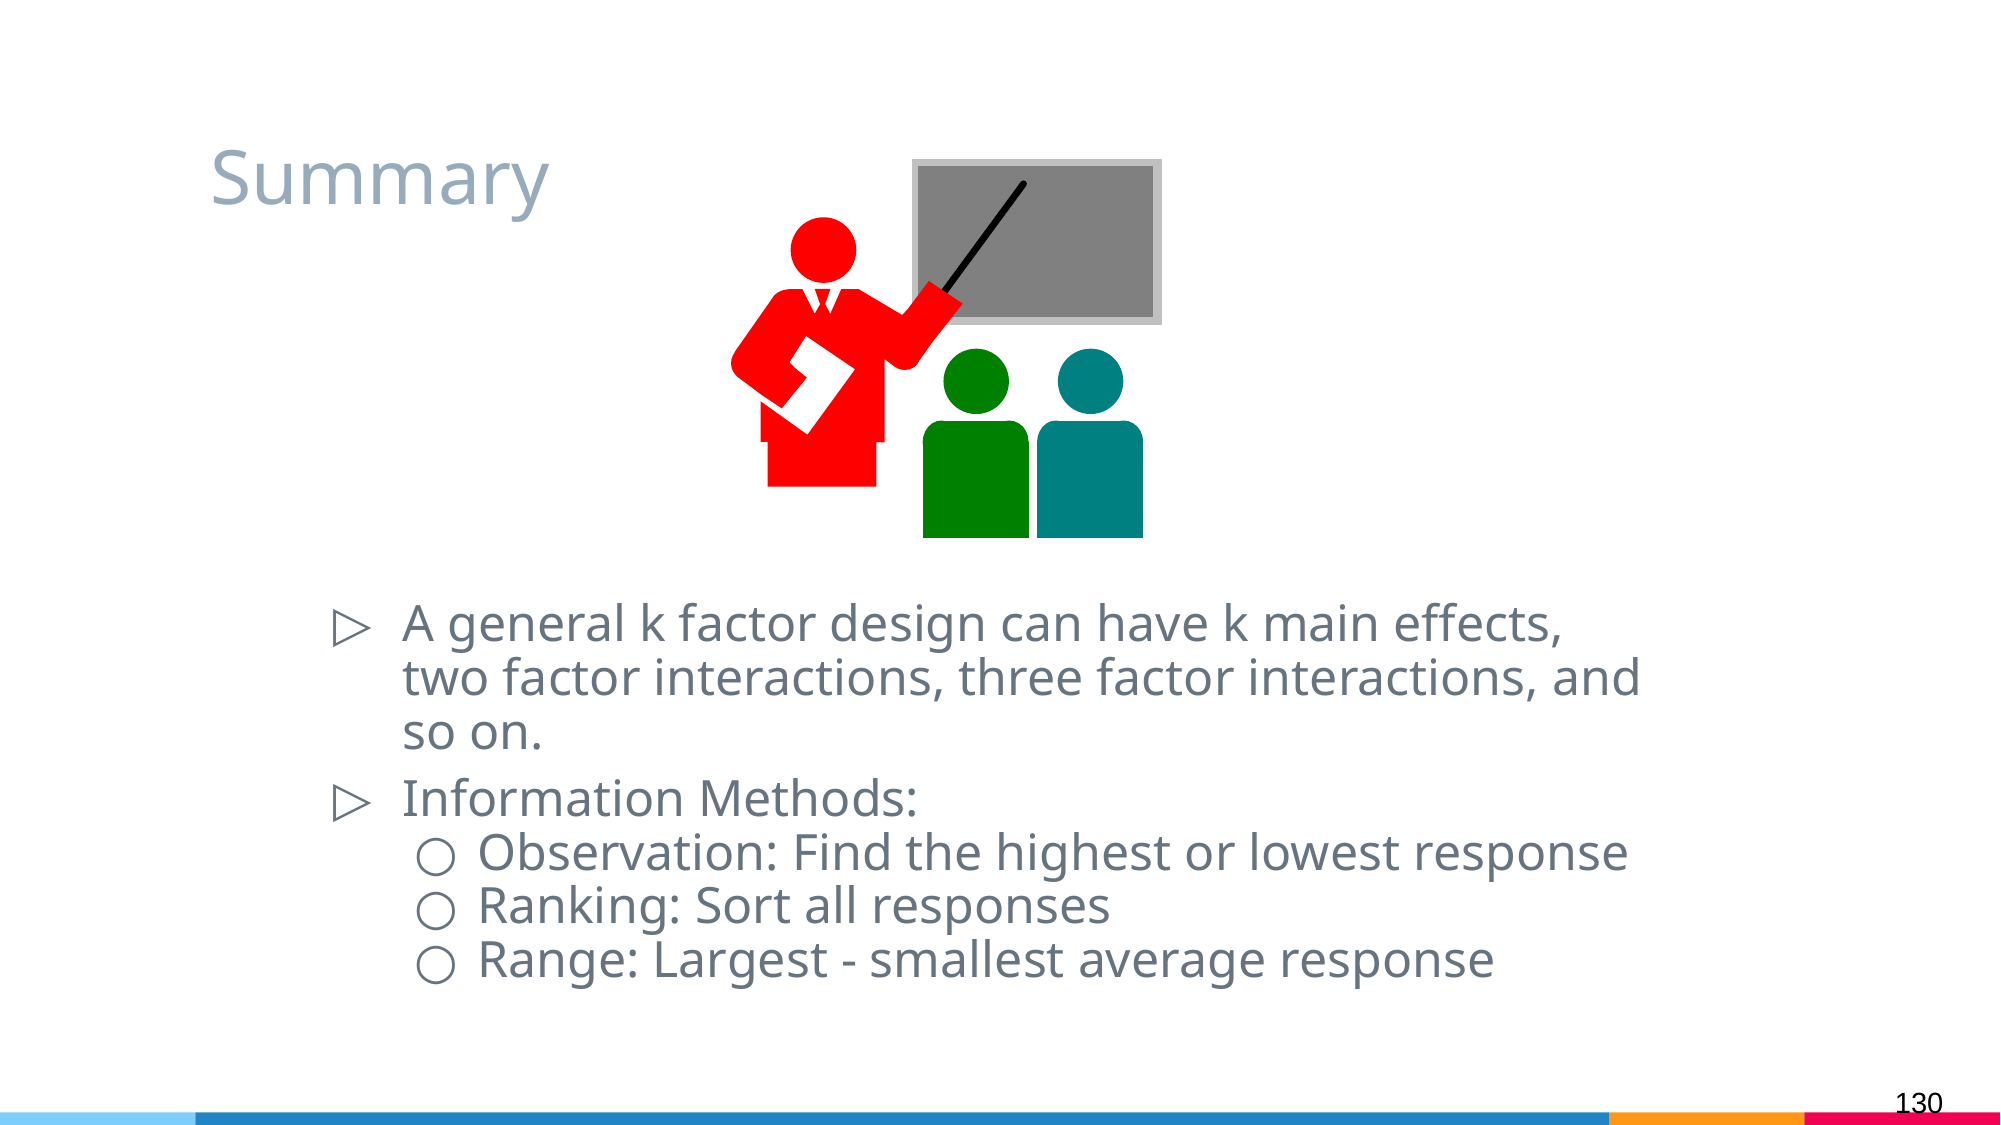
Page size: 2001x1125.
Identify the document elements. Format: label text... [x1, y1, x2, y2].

list A general k factor design can have k main effects, two factor interactions, three factor interactions, and so on. Information Methods: Observation: Find the highest or lowest response Ranking: Sort all responses Range: Largest - smallest average response [312, 583, 1675, 1002]
title Summary [195, 47, 1802, 236]
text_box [729, 158, 1163, 538]
